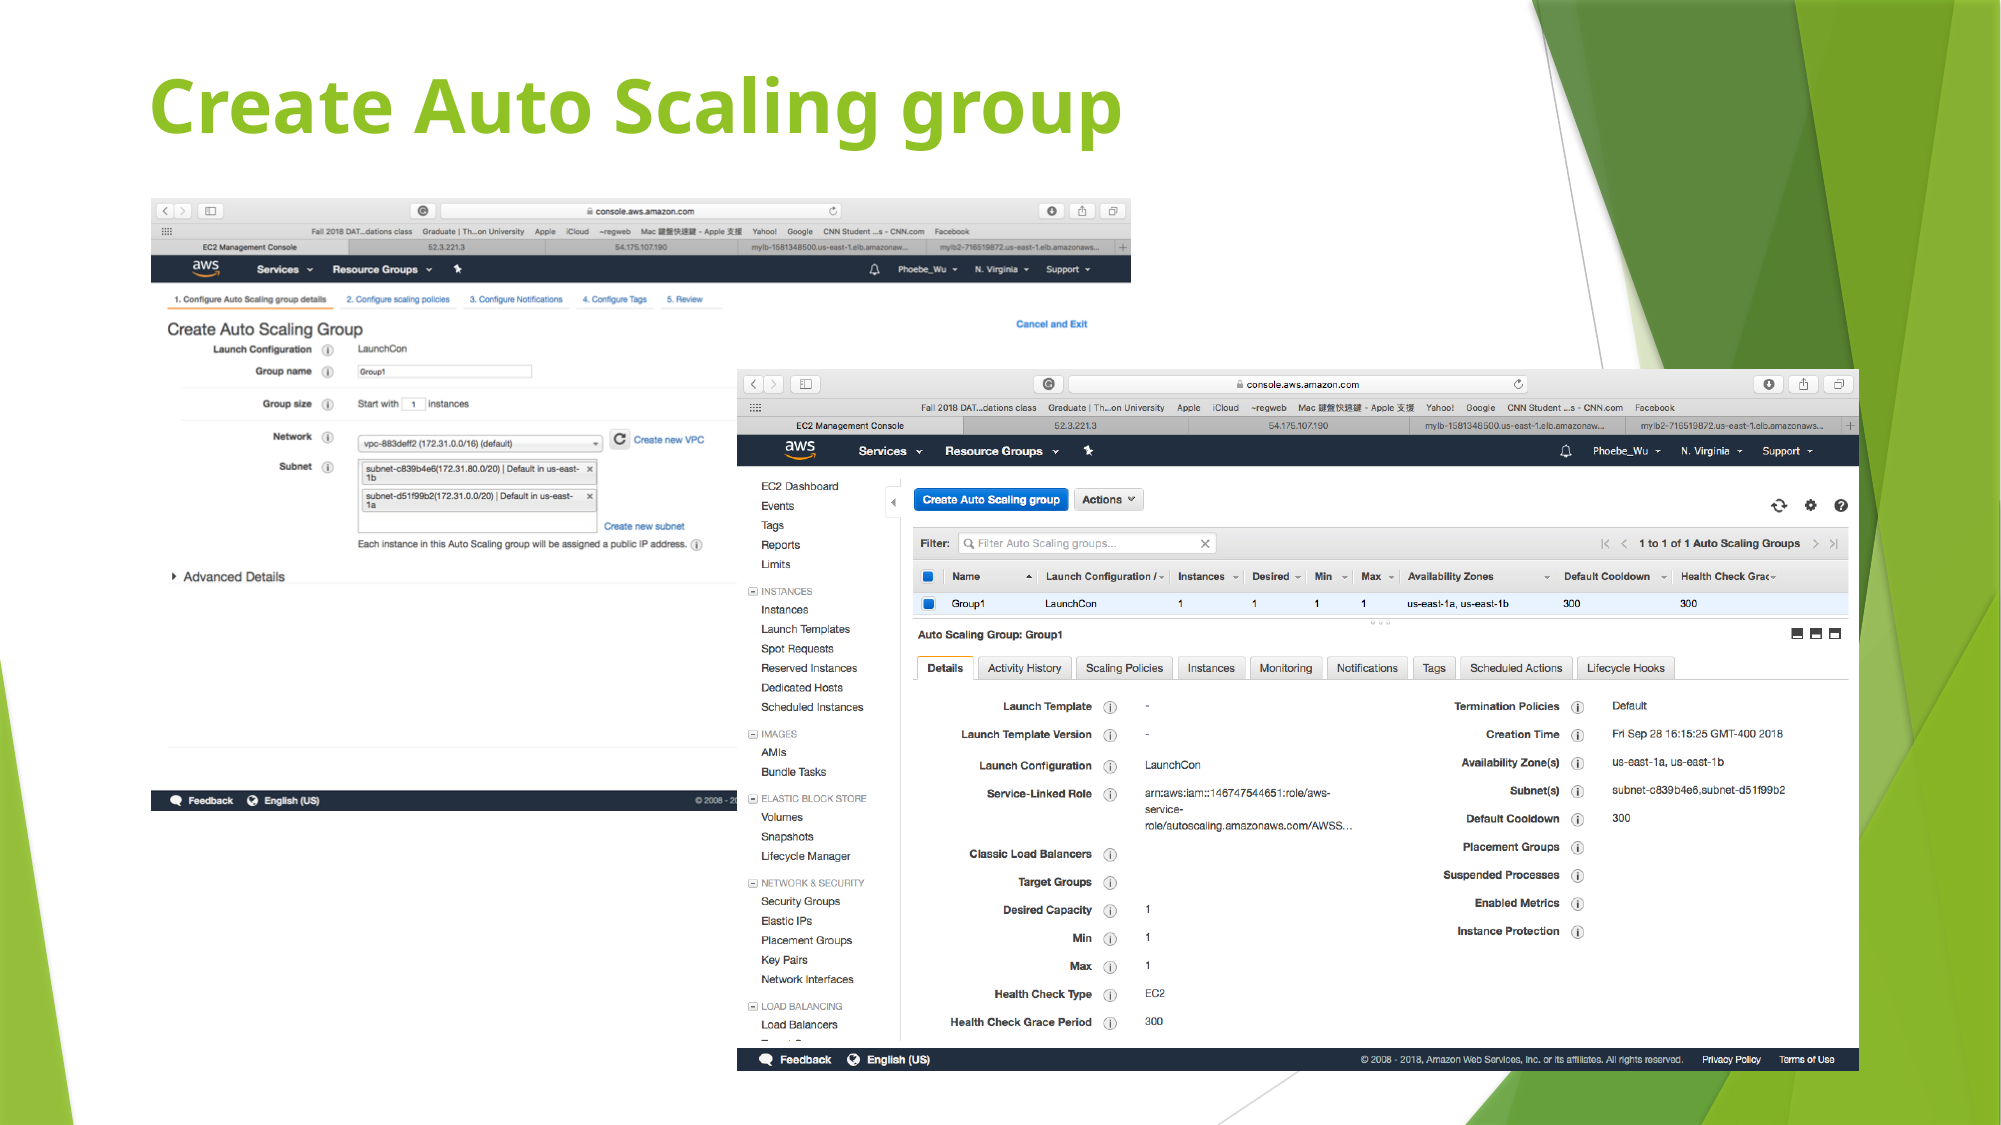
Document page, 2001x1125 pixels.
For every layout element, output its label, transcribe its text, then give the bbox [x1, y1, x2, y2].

picture [151, 198, 1131, 812]
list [736, 369, 1860, 1072]
title Create Auto Scaling group [133, 51, 1859, 269]
